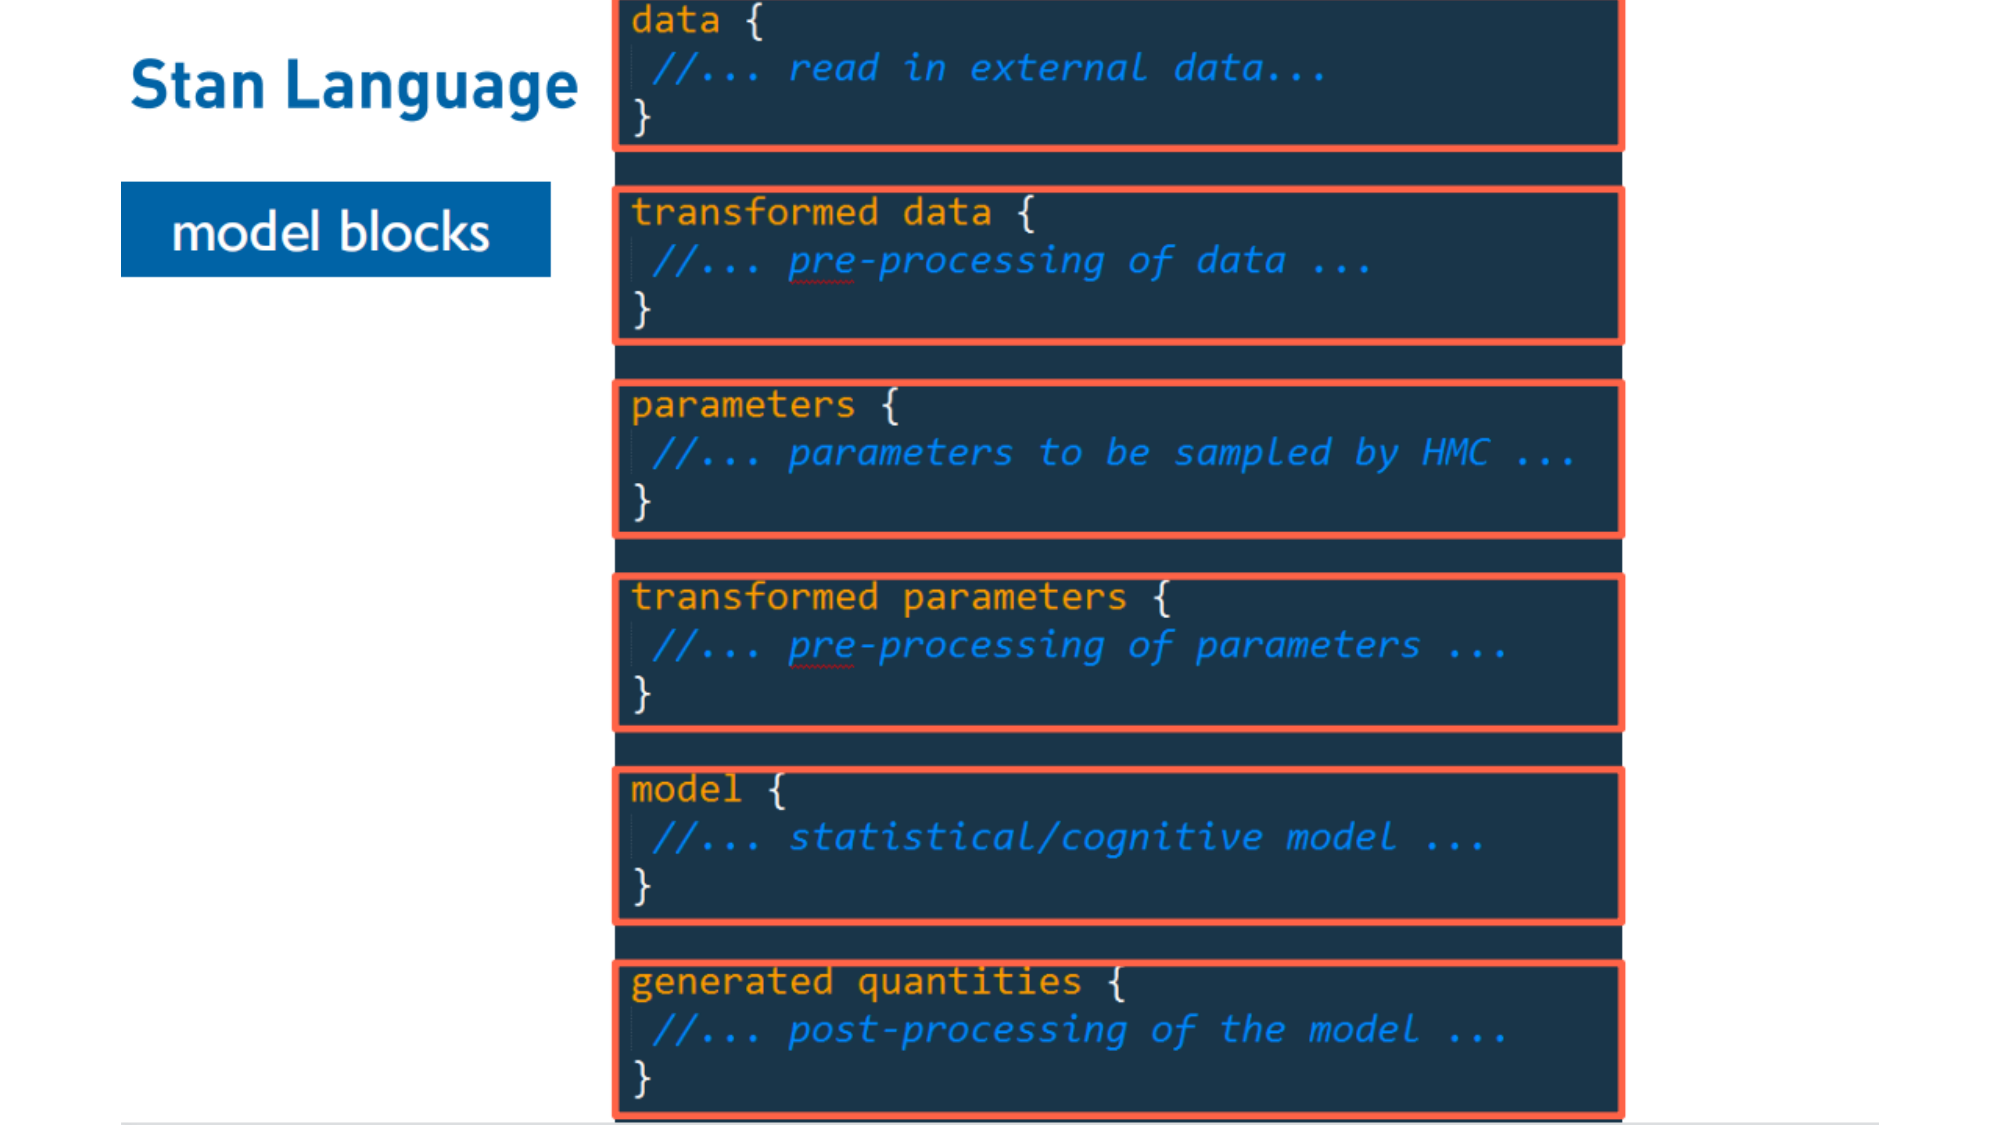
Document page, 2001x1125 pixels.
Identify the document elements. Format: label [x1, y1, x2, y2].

picture [121, 0, 1879, 1125]
